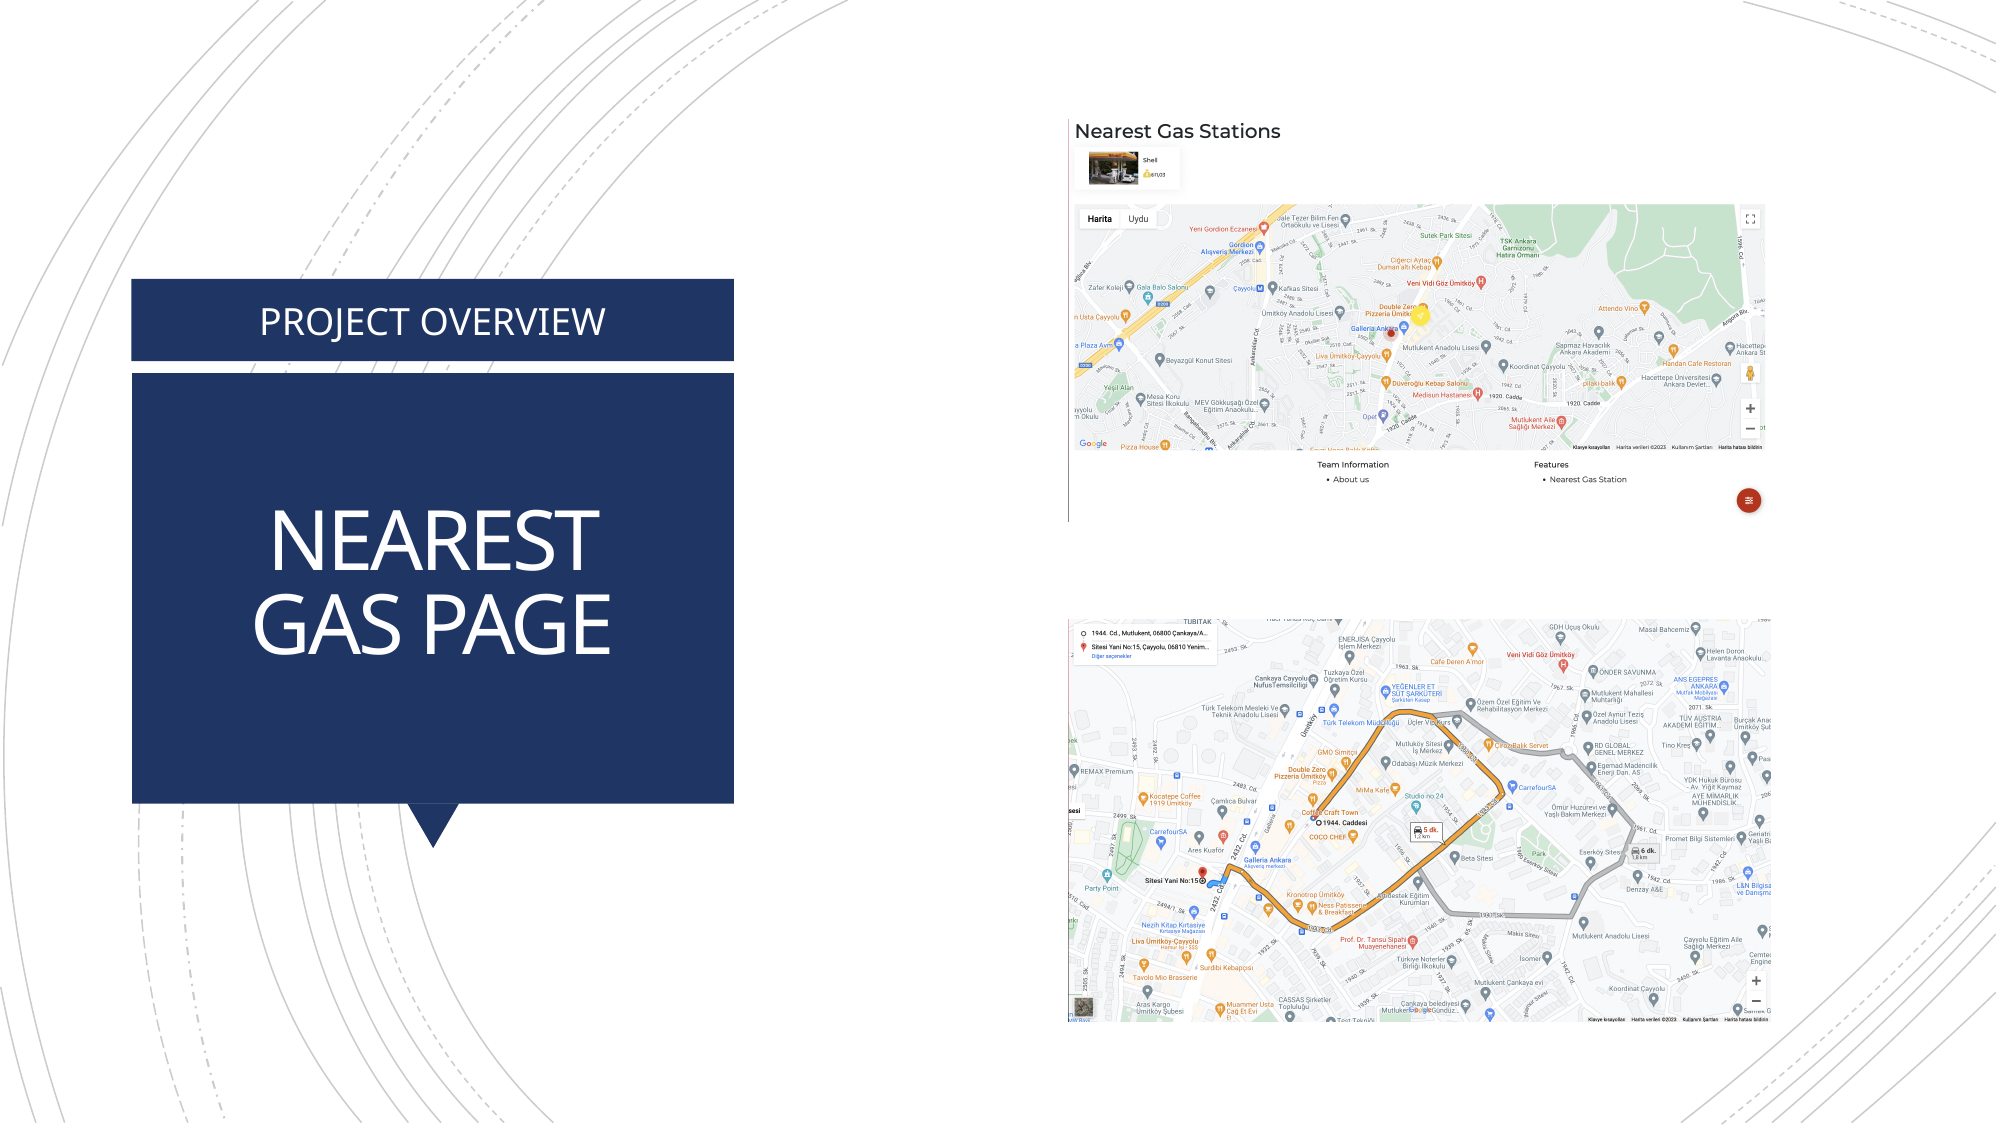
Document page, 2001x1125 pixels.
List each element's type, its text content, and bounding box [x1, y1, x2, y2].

text_box PROJECT OVERVIEW [185, 290, 680, 350]
picture [1067, 619, 1771, 1022]
title NEAREST GAS PAGE [145, 385, 720, 789]
picture [1067, 119, 1771, 522]
